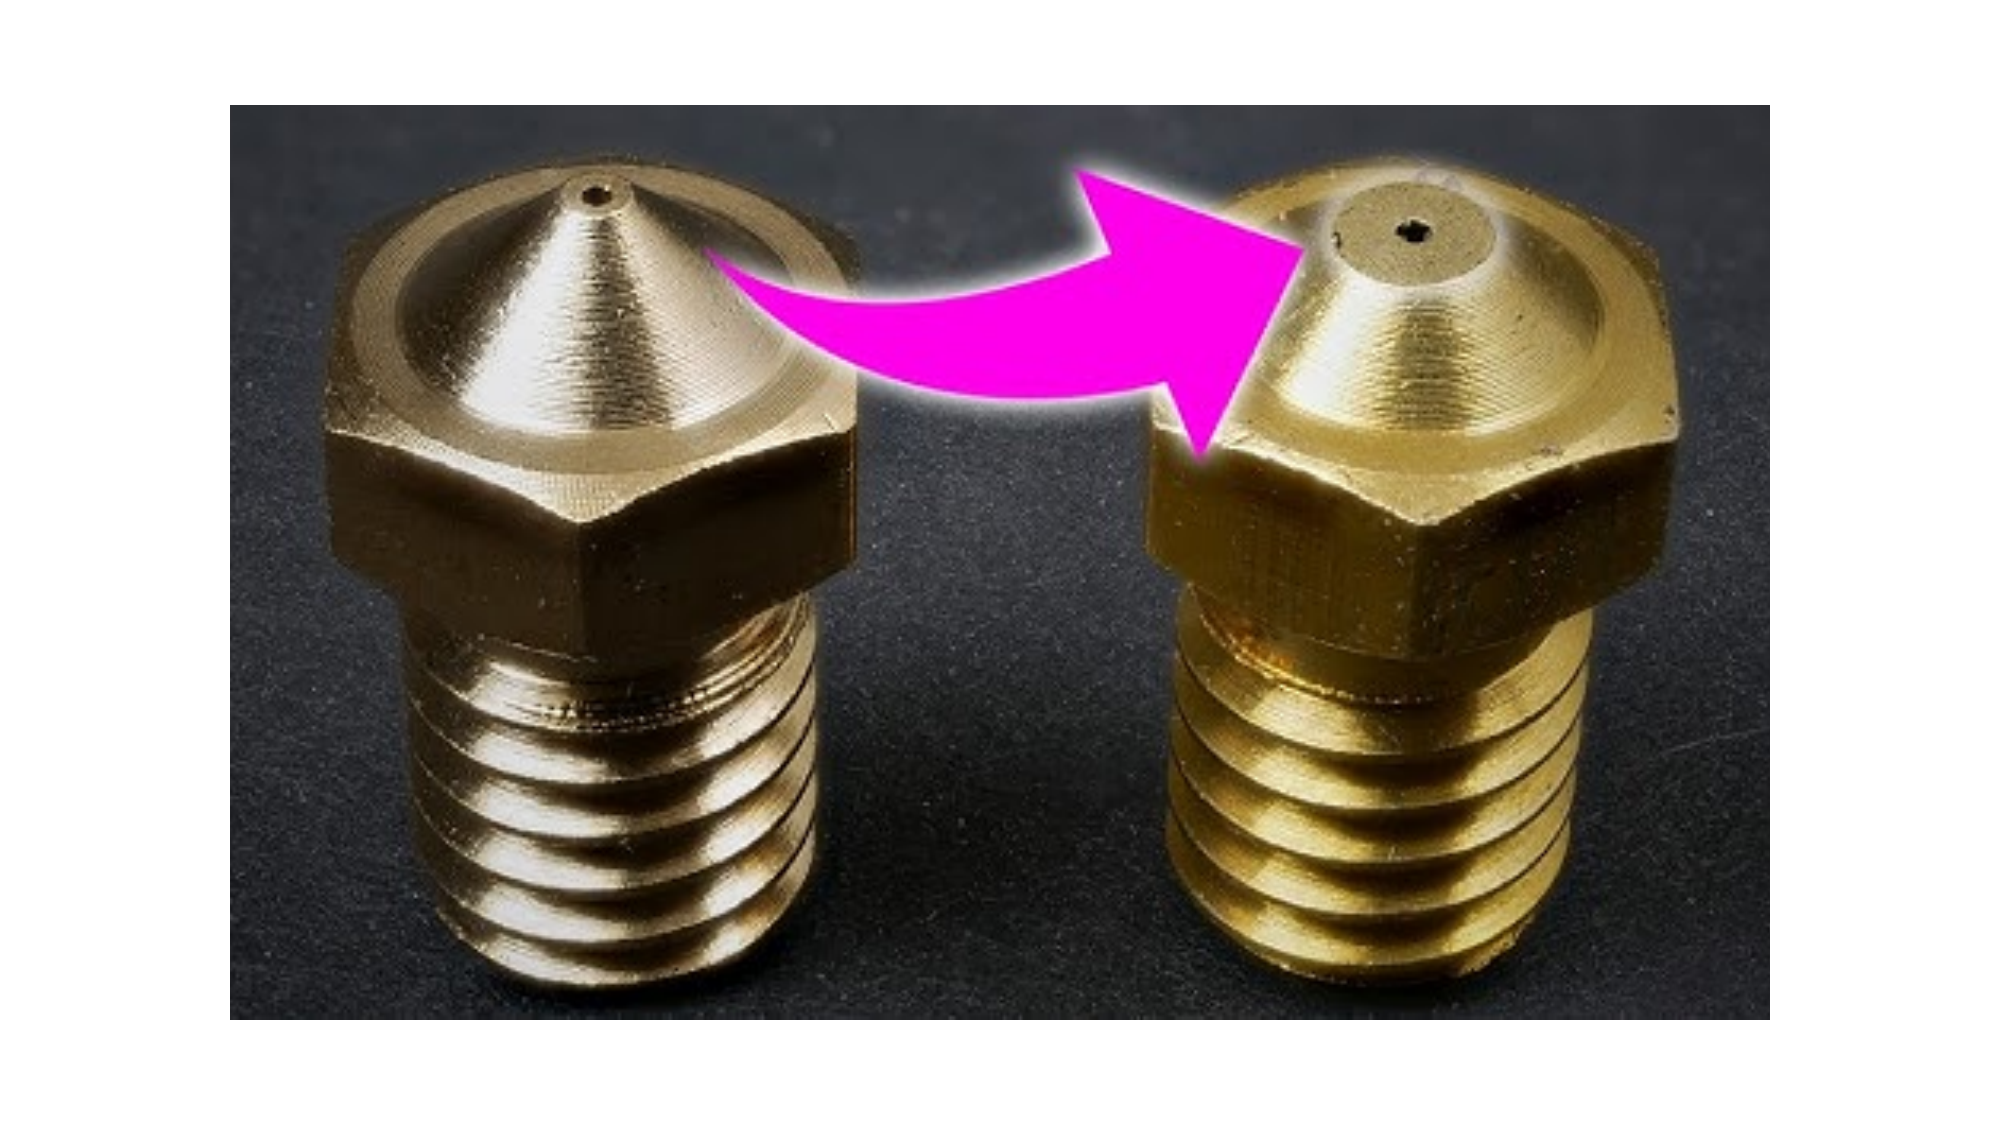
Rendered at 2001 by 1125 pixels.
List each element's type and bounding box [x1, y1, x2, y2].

picture [229, 104, 1771, 1020]
